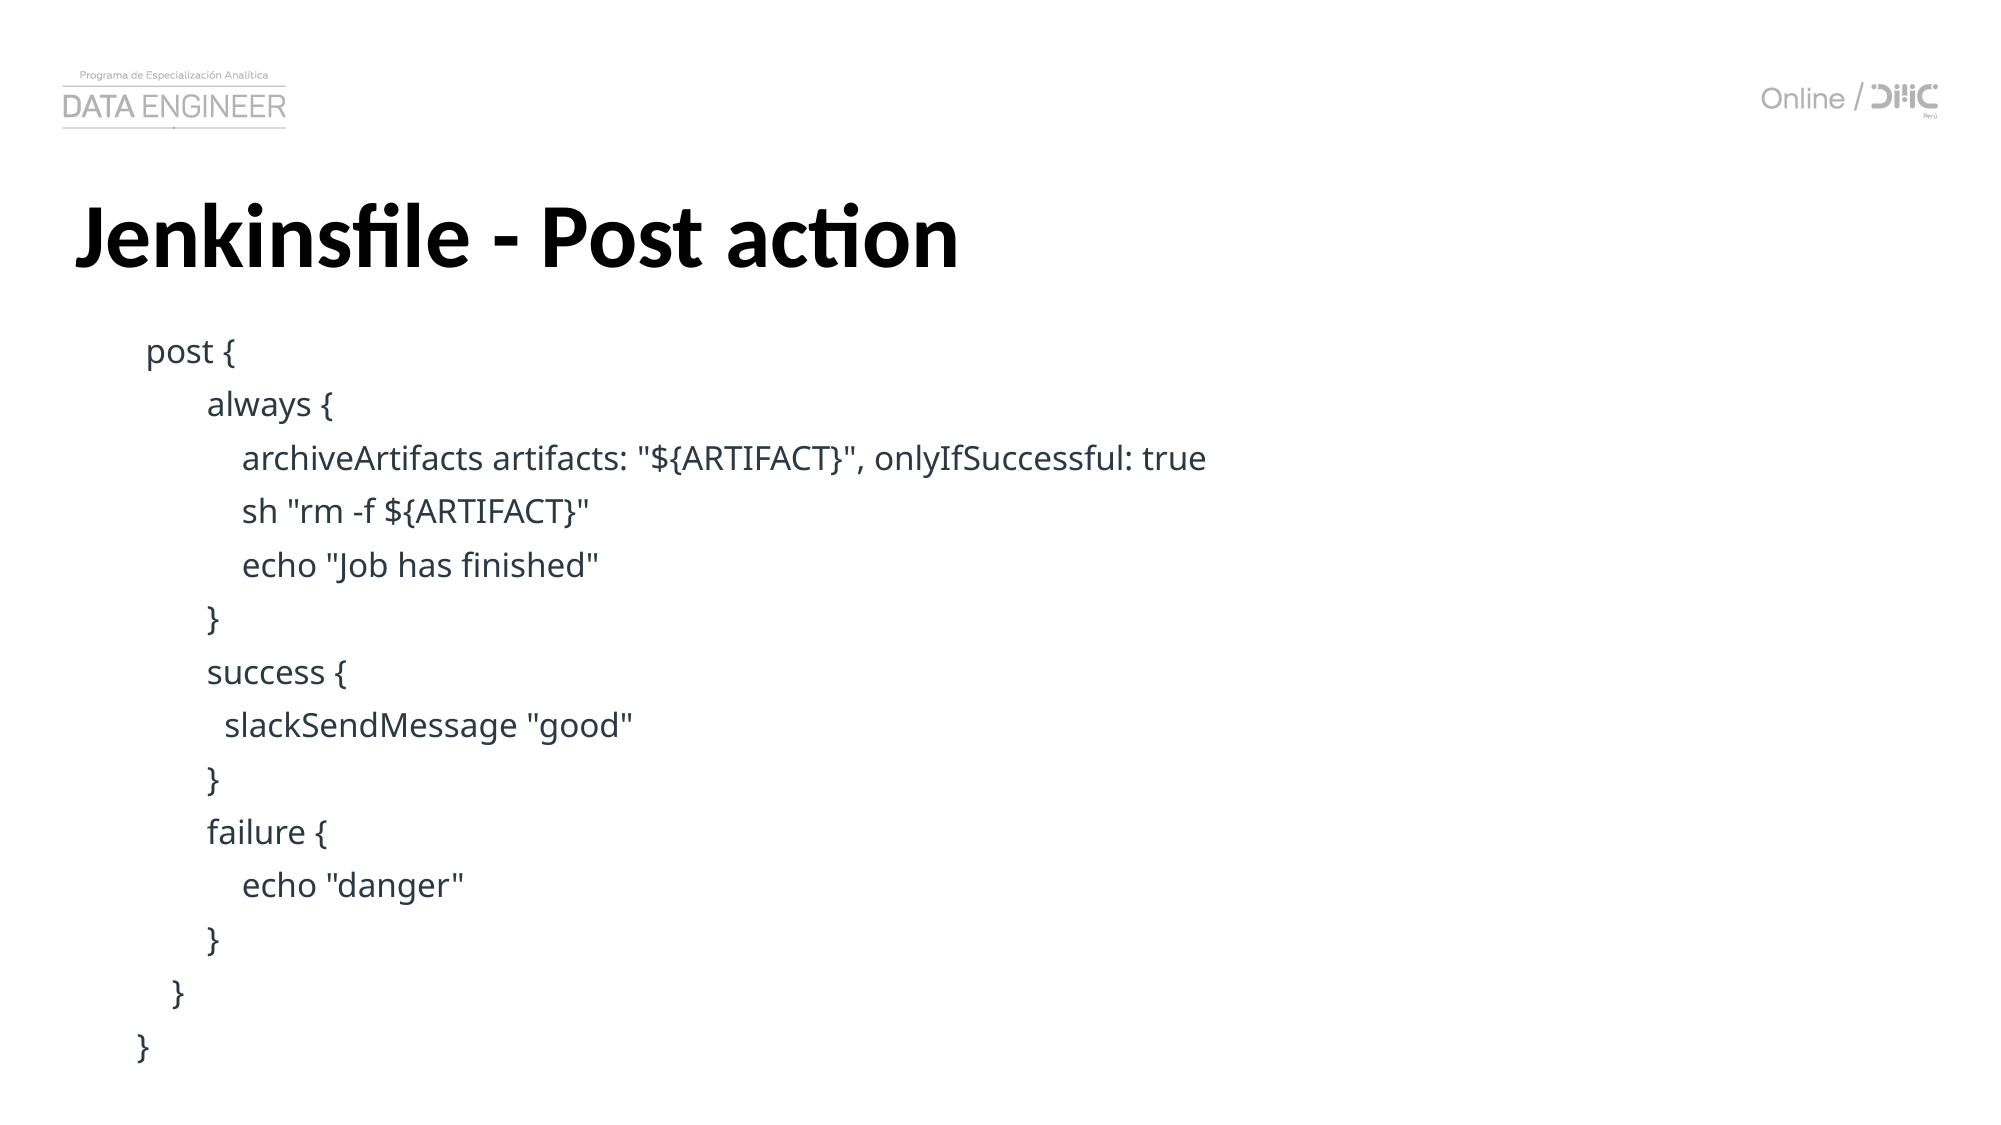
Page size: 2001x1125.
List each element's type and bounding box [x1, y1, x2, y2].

list [0, 0, 2000, 1125]
